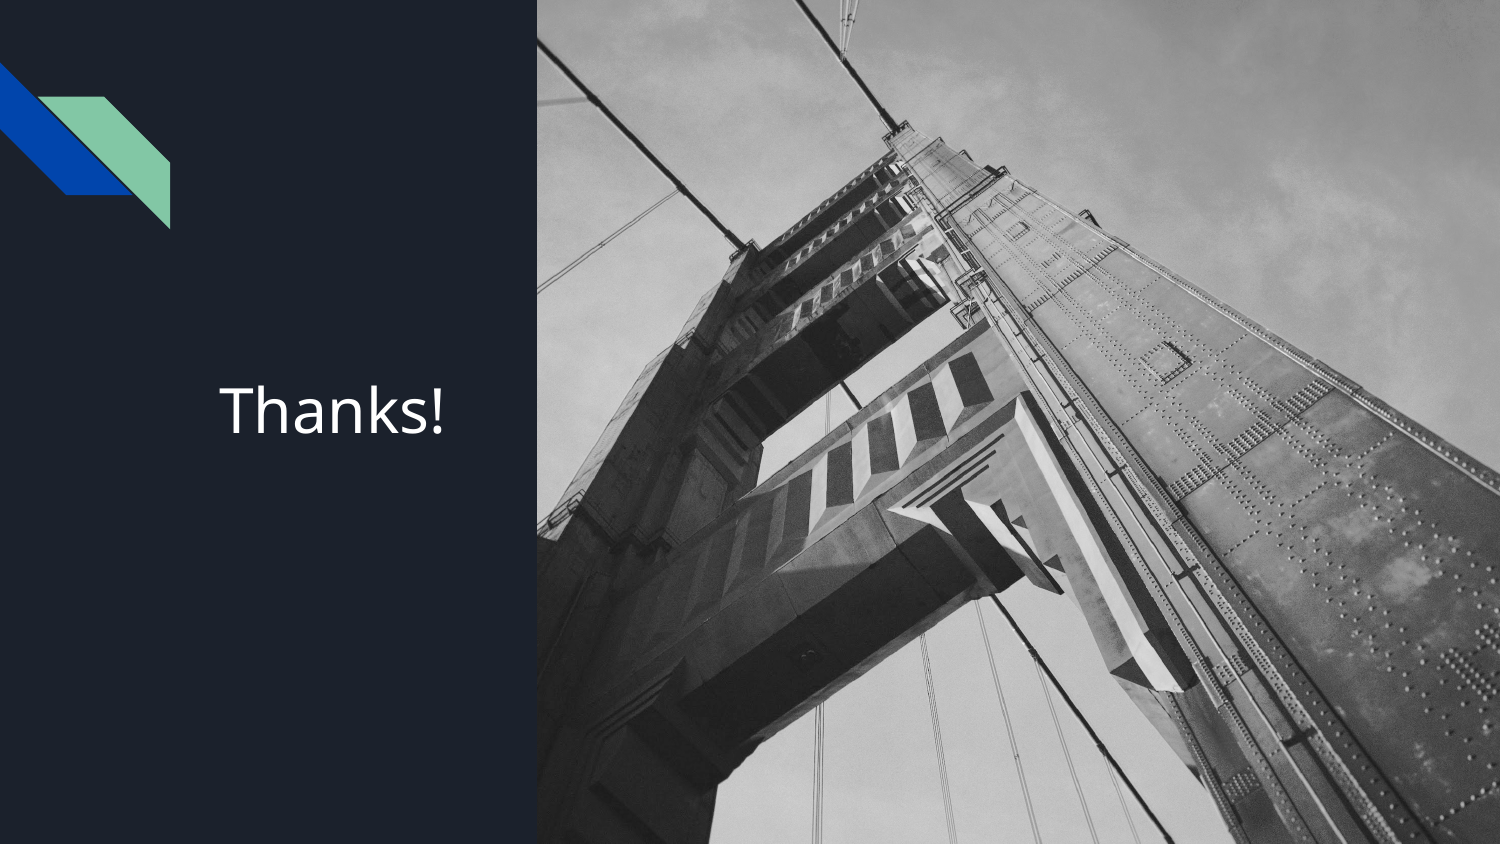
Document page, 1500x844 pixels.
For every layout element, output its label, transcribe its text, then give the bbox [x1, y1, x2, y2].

title Thanks! [204, 355, 531, 601]
picture [536, 0, 1500, 844]
